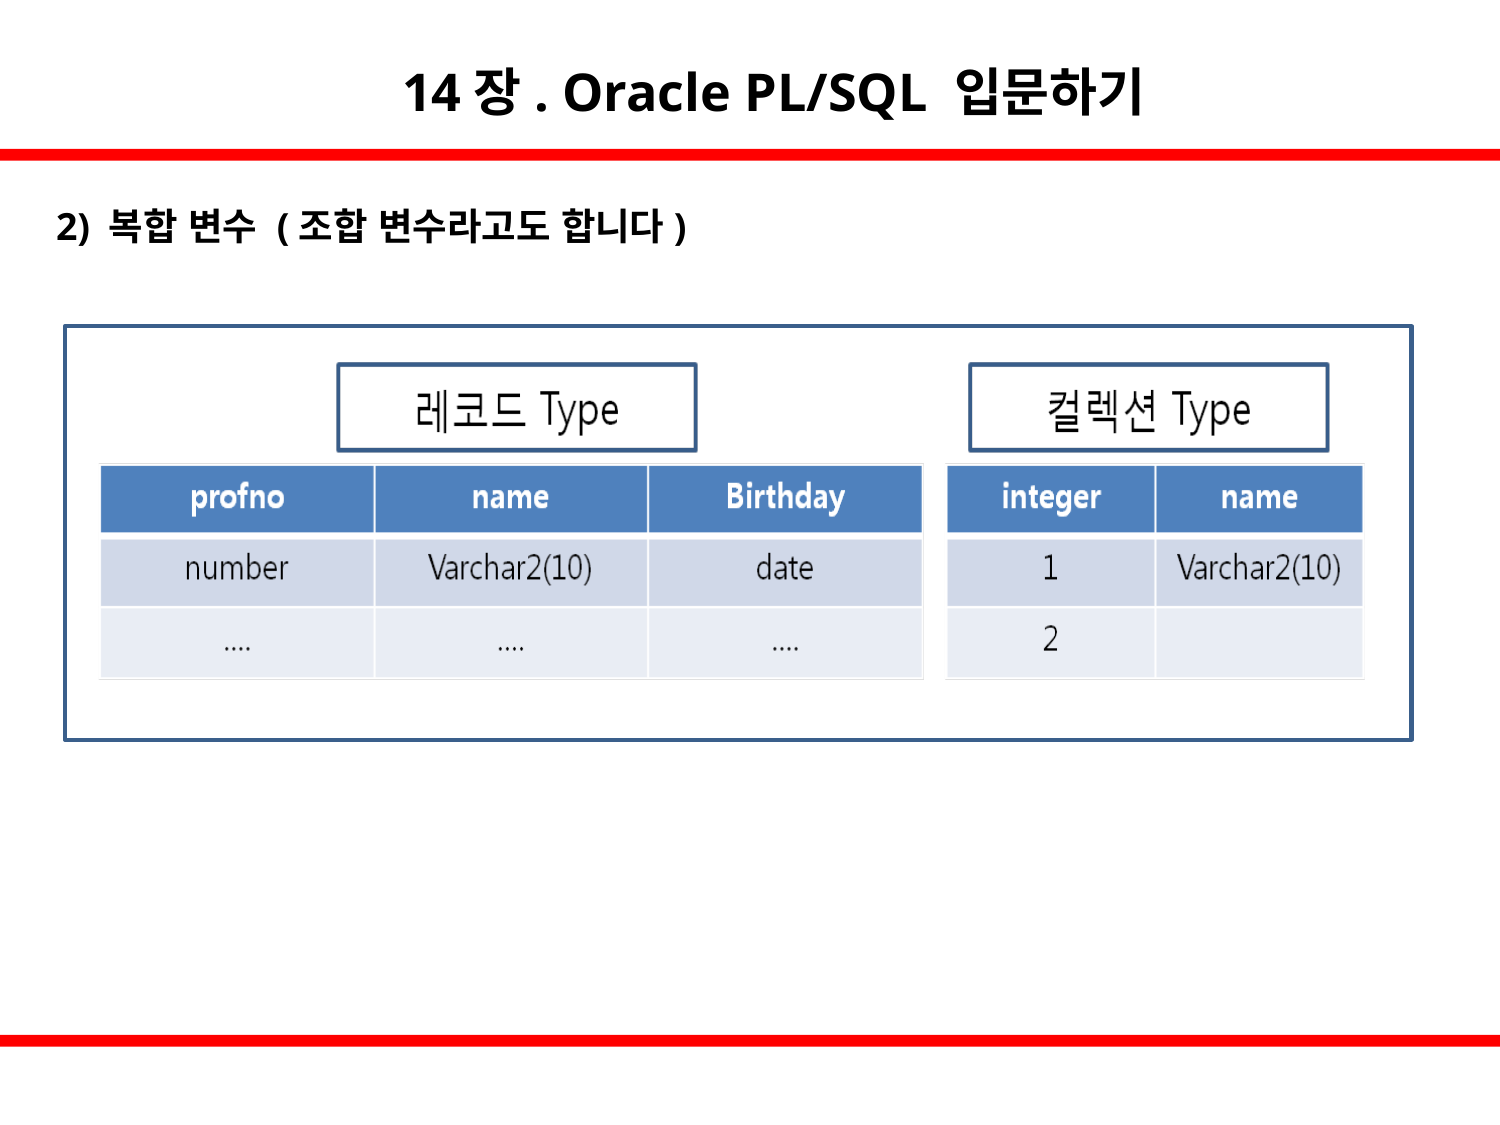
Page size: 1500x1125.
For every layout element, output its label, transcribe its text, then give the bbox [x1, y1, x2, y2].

text_box [0, 1033, 1500, 1049]
text_box 2) 복합 변수 (조합 변수라고도 합니다) [39, 182, 752, 269]
picture [88, 361, 1377, 693]
text_box 14장. Oracle PL/SQL 입문하기 [204, 0, 1343, 151]
text_box [63, 324, 1414, 742]
text_box [0, 147, 1500, 163]
